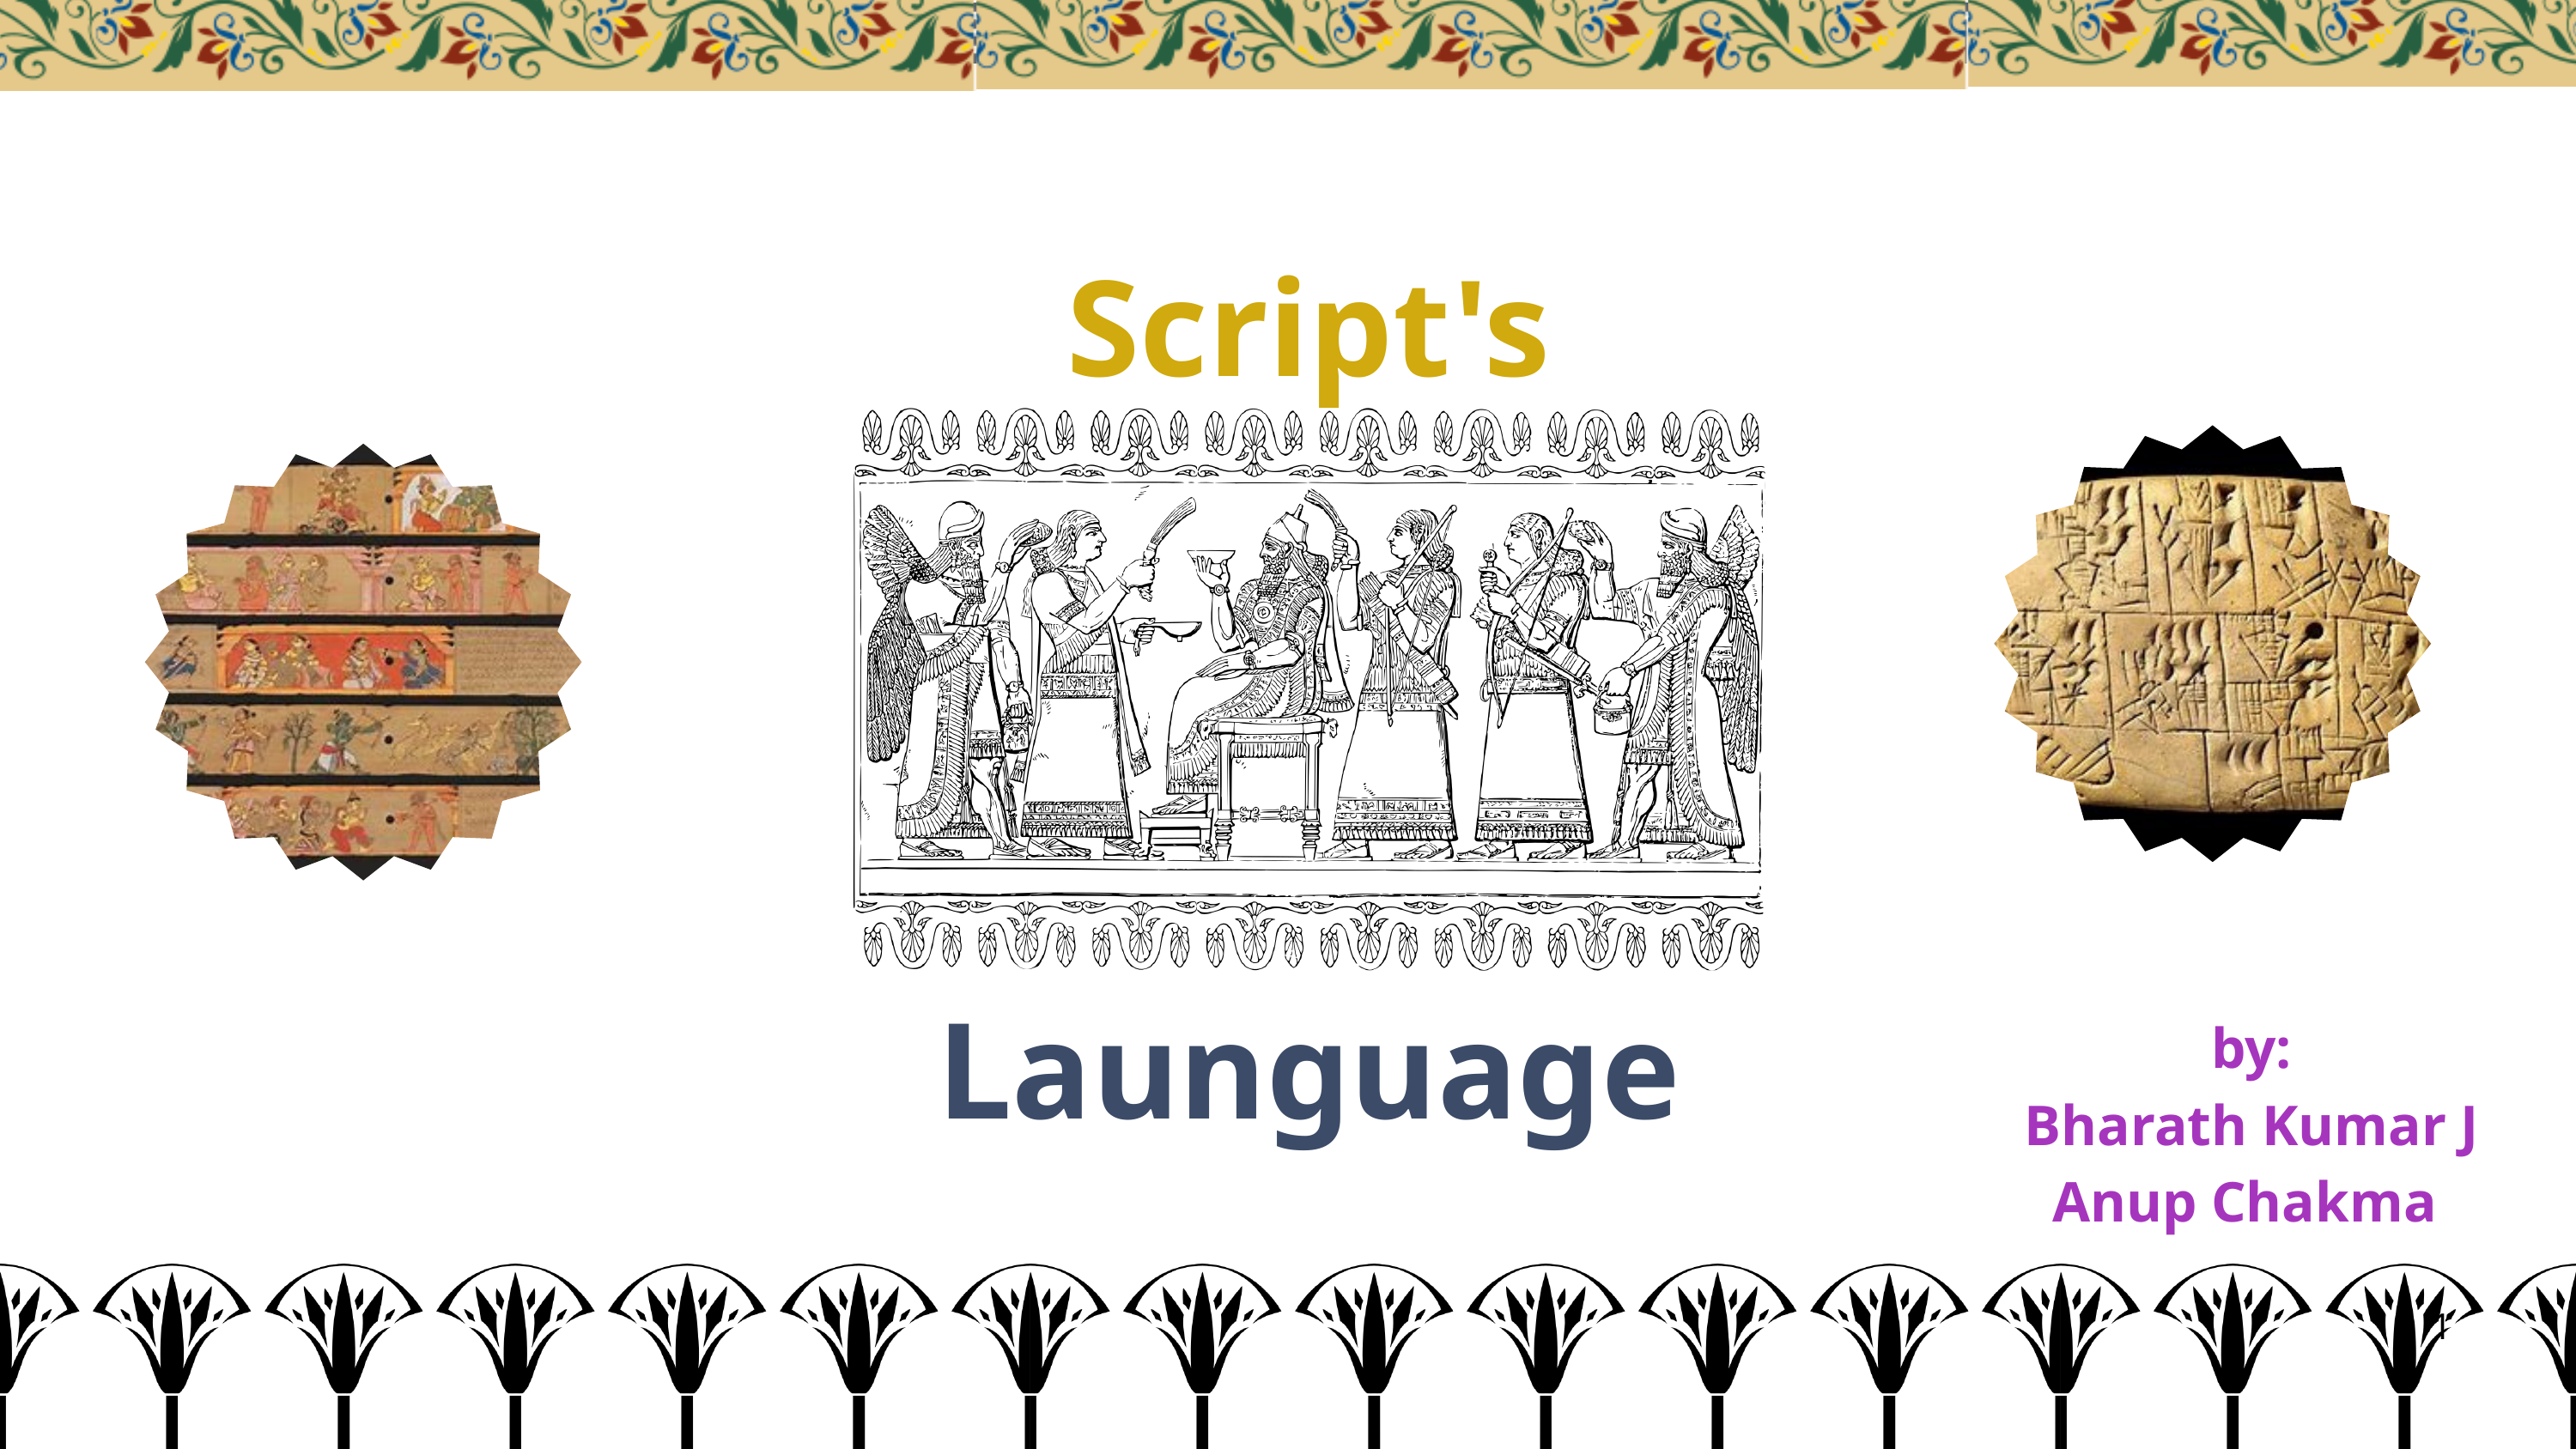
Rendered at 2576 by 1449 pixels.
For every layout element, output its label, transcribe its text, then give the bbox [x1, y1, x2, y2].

text_box [1967, 0, 2576, 87]
text_box 1 [2431, 1296, 2452, 1348]
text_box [1994, 425, 2432, 863]
text_box [1030, 1264, 2060, 1449]
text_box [144, 443, 582, 881]
text_box Script's Launguage [743, 216, 1875, 1145]
text_box by: Bharath Kumar J Anup Chakma [2020, 1002, 2484, 1234]
text_box [975, 0, 1968, 89]
text_box [0, 0, 976, 91]
text_box [0, 1264, 1030, 1449]
text_box [2060, 1264, 2576, 1449]
